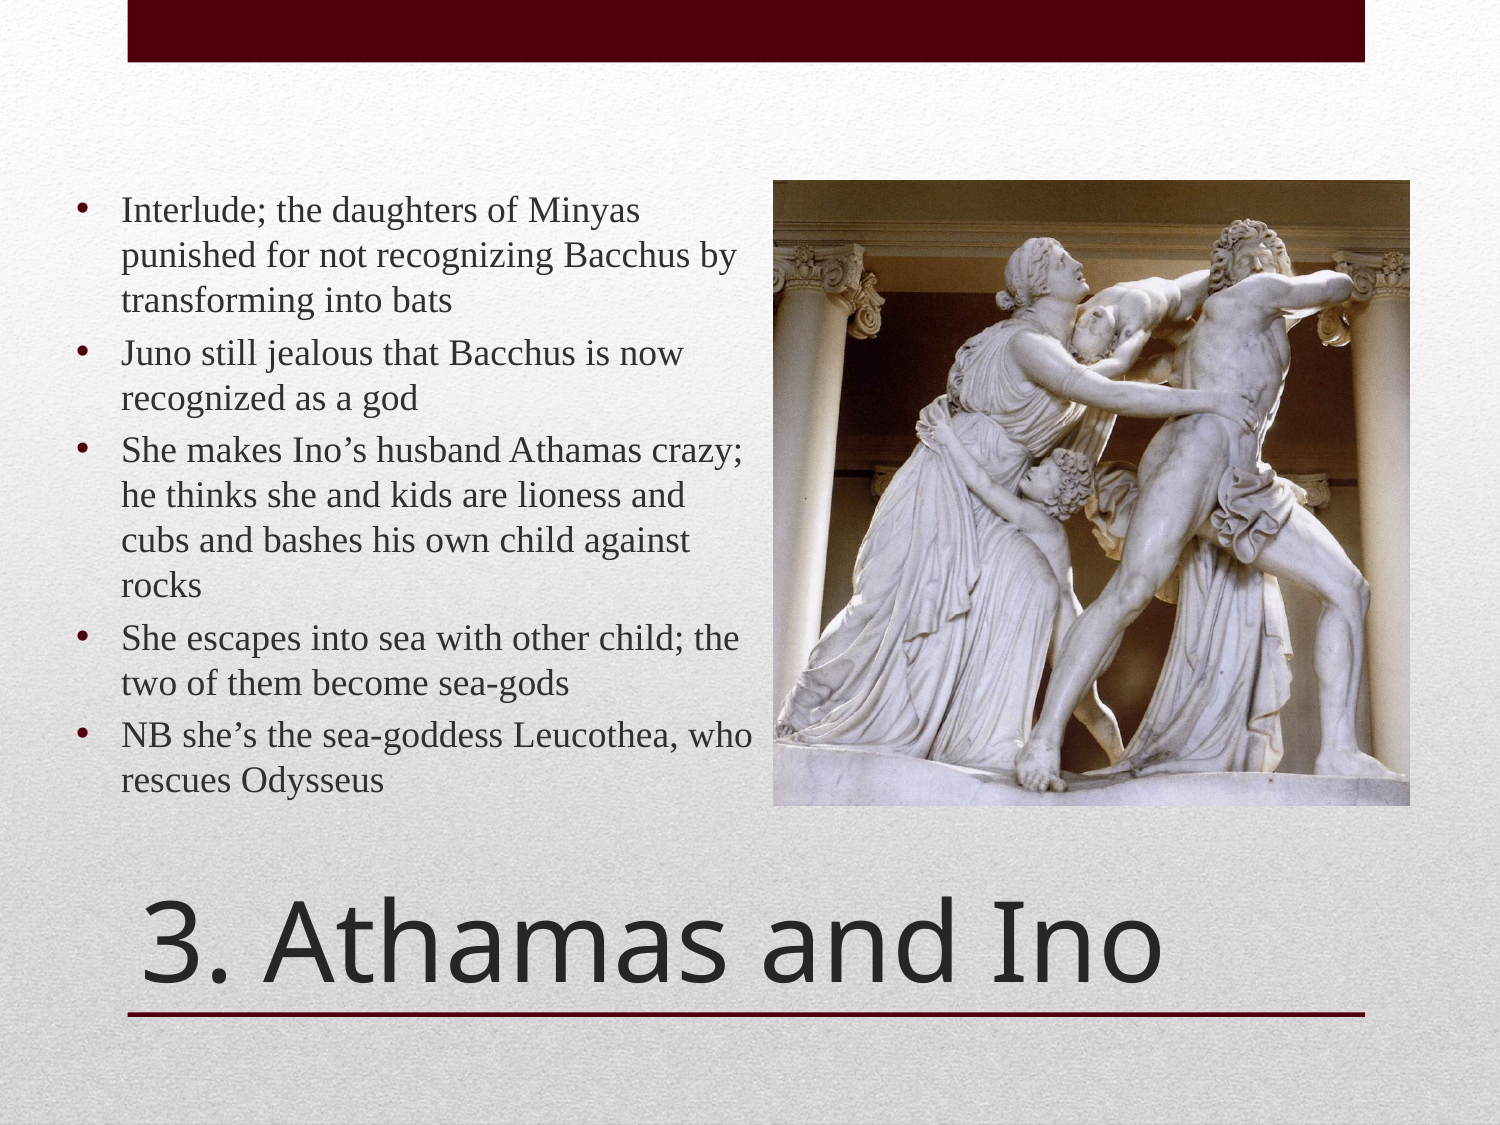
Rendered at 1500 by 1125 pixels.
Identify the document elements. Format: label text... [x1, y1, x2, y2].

list Interlude; the daughters of Minyas punished for not recognizing Bacchus by transforming into bats Juno still jealous that Bacchus is now recognized as a god She makes Ino’s husband Athamas crazy; he thinks she and kids are lioness and cubs and bashes his own child against rocks She escapes into sea with other child; the two of them become sea-gods NB she’s the sea-goddess Leucothea, who rescues Odysseus [60, 98, 774, 887]
picture [772, 179, 1411, 806]
title 3. Athamas and Ino [125, 817, 1238, 1013]
